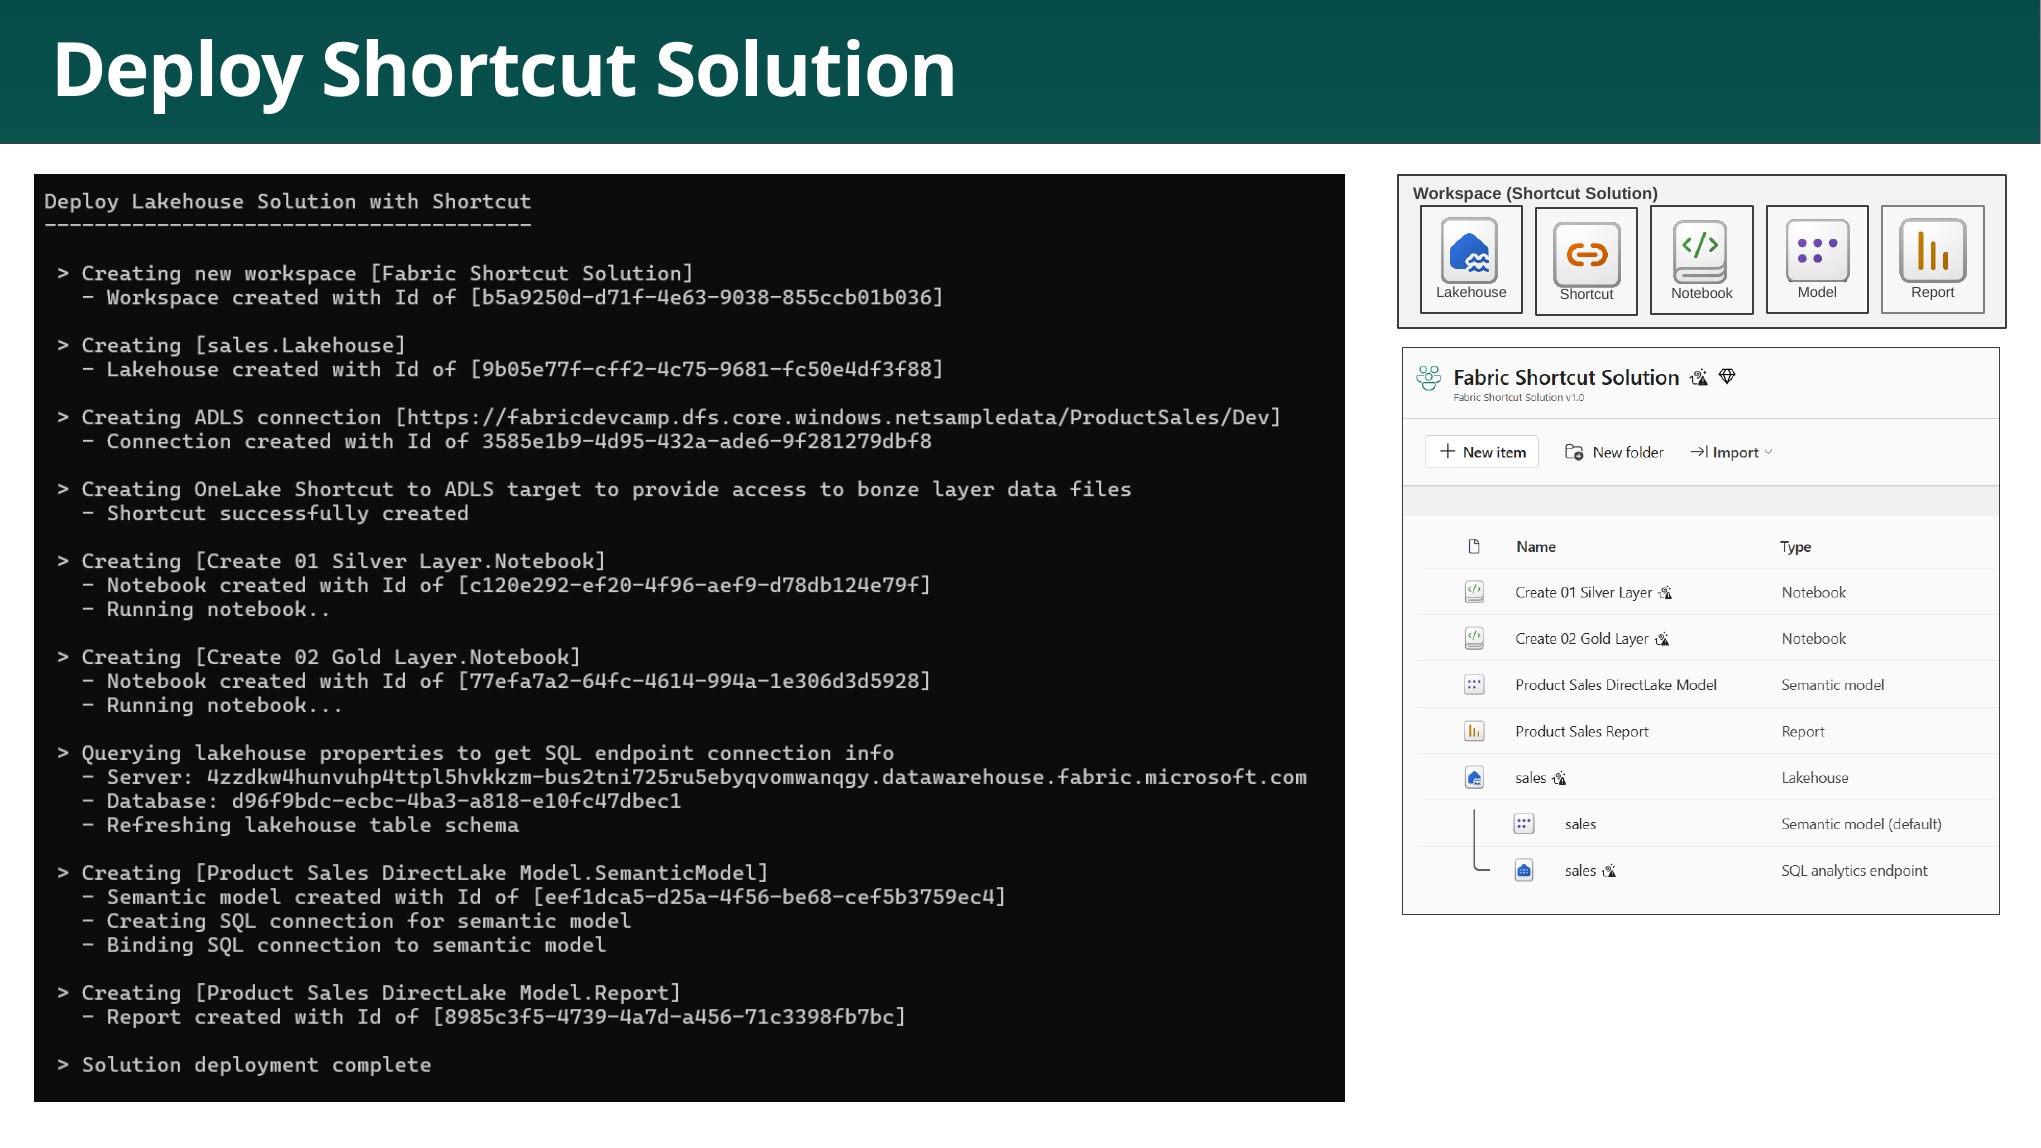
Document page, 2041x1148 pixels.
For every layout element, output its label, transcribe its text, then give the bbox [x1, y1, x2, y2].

title Deploy Shortcut Solution [51, 31, 1988, 113]
picture [1402, 347, 2000, 915]
picture [33, 174, 1345, 1102]
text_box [1397, 174, 2007, 329]
